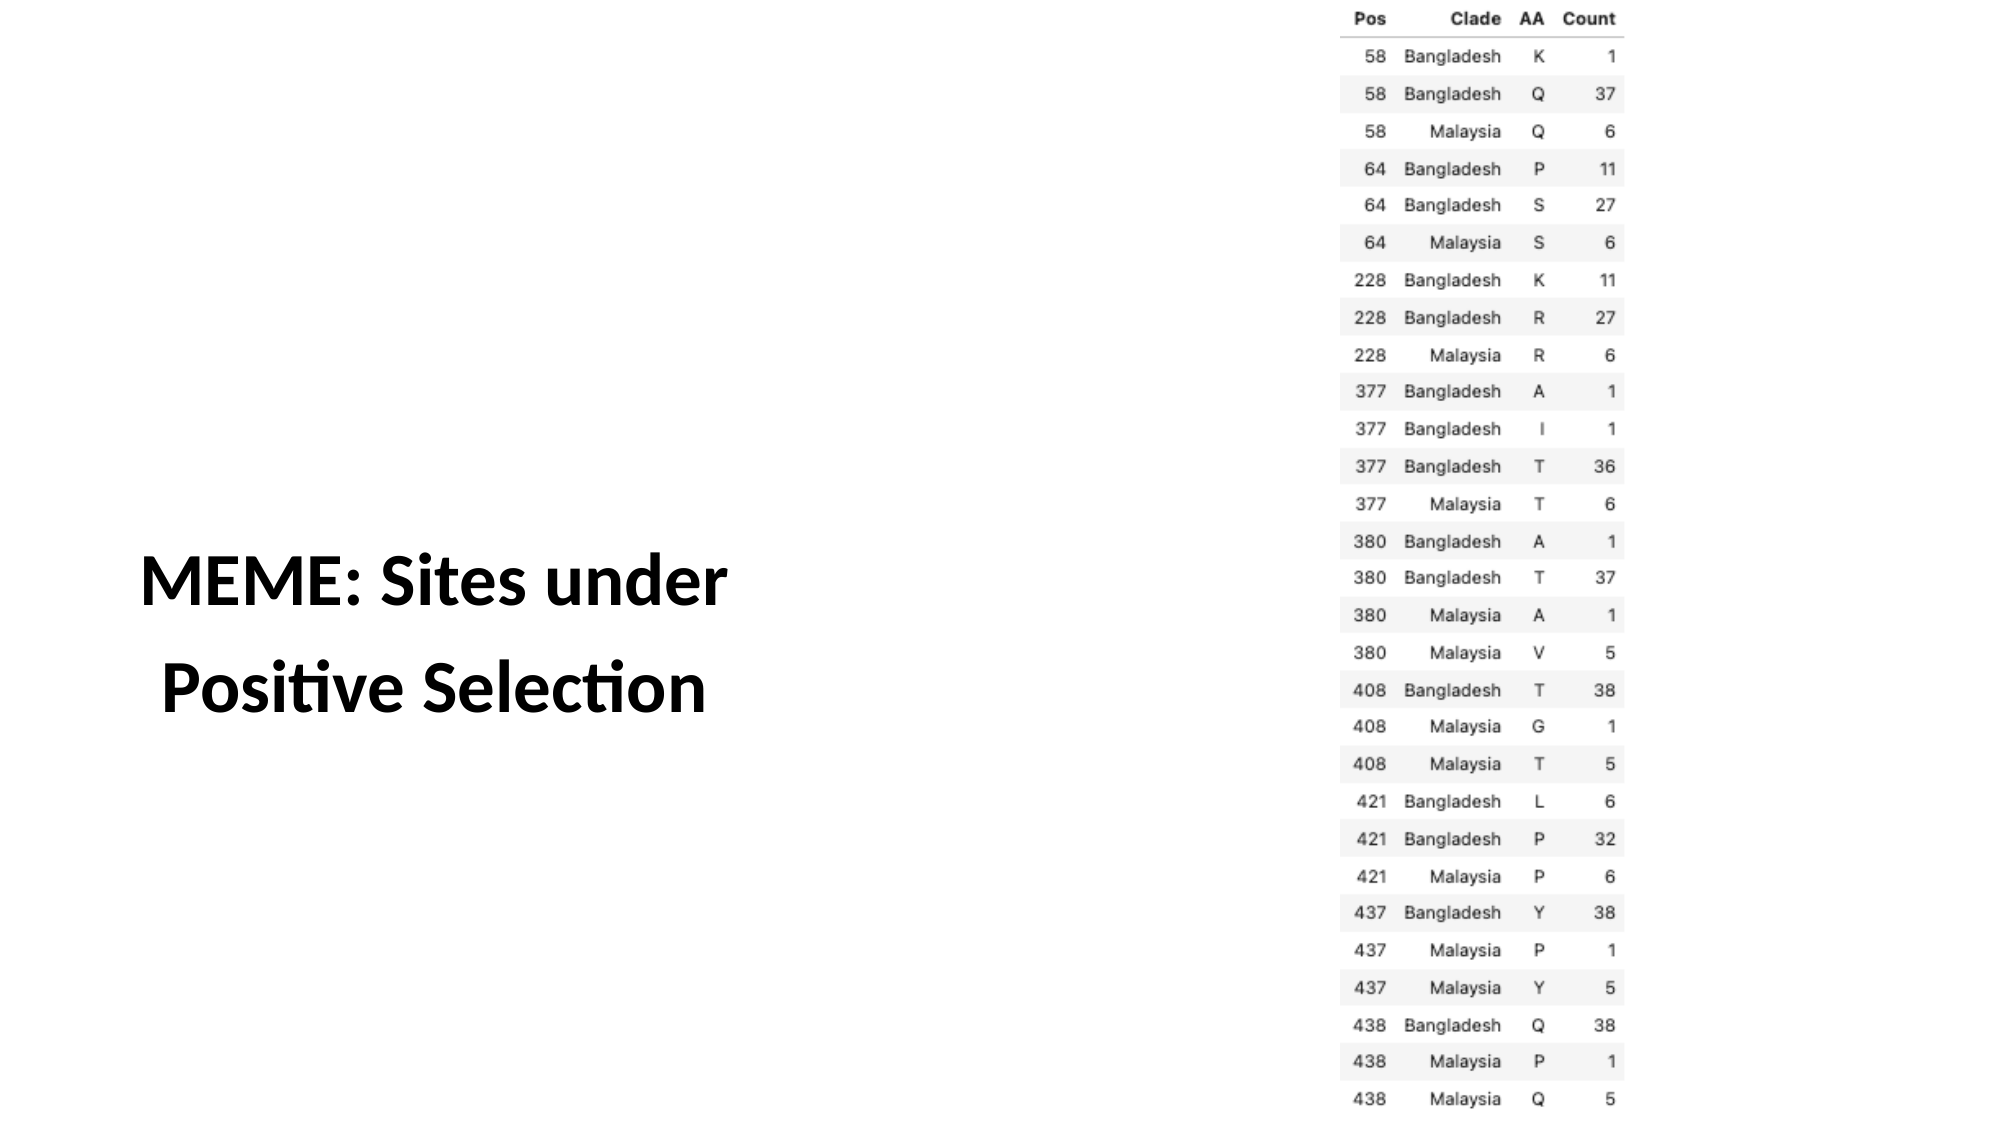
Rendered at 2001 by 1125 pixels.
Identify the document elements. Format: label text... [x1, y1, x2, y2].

title MEME: Sites under Positive Selection [119, 516, 750, 724]
picture [1340, 0, 1636, 1125]
